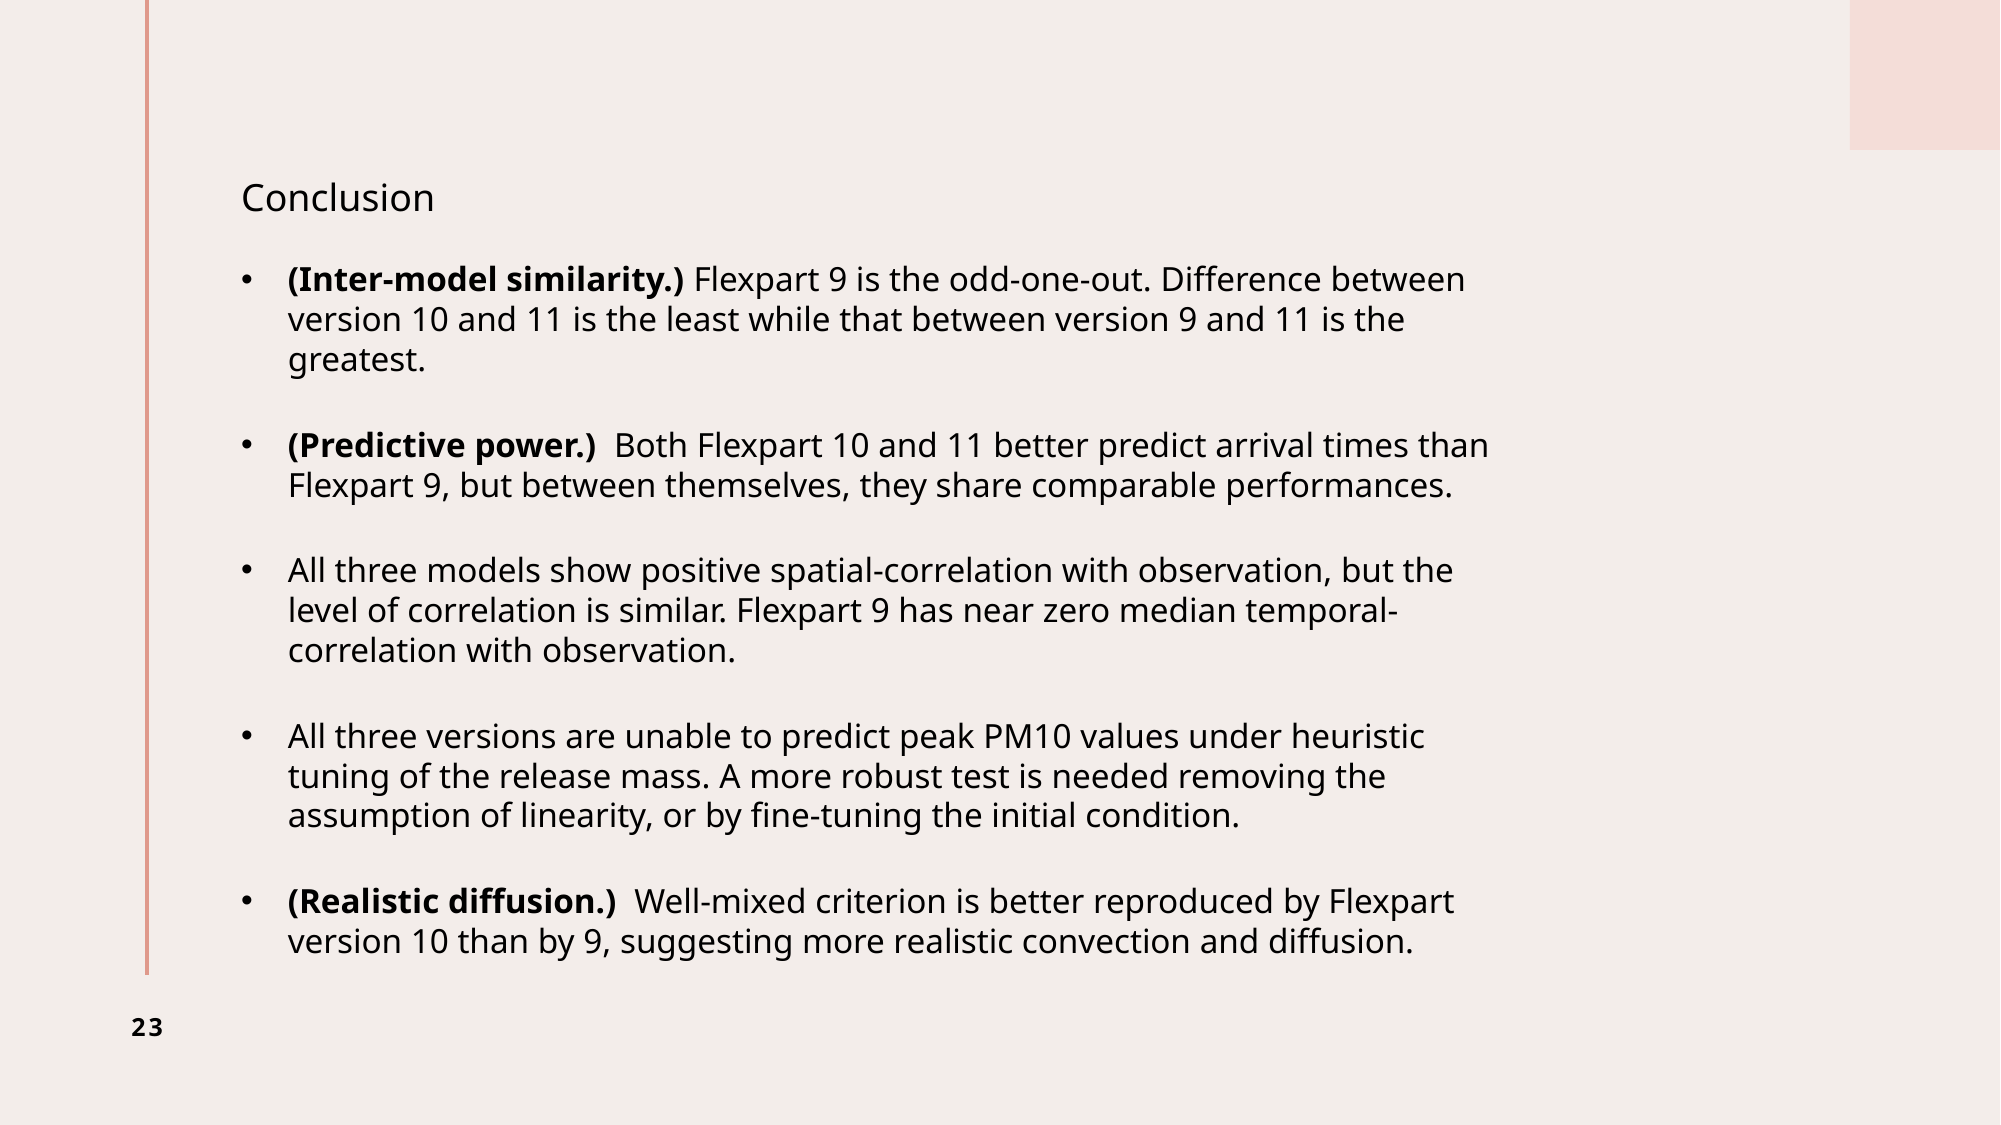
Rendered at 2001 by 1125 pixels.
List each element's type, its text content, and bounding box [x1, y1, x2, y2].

slide_number 23 [67, 975, 227, 1082]
title Conclusion [240, 82, 1850, 317]
list (Inter-model similarity.) Flexpart 9 is the odd-one-out. Difference between version 10 and 11 is the least while that between version 9 and 11 is the greatest. (Predictive power.) Both Flexpart 10 and 11 better predict arrival times than Flexpart 9, but between themselves, they share comparable performances. All three models show positive spatial-correlation with observation, but the level of correlation is similar. Flexpart 9 has near zero median temporal-correlation with observation. All three versions are unable to predict peak PM10 values under heuristic tuning of the release mass. A more robust test is needed removing the assumption of linearity, or by fine-tuning the initial condition. (Realistic diffusion.) Well-mixed criterion is better reproduced by Flexpart version 10 than by 9, suggesting more realistic convection and diffusion. [240, 251, 1513, 1125]
